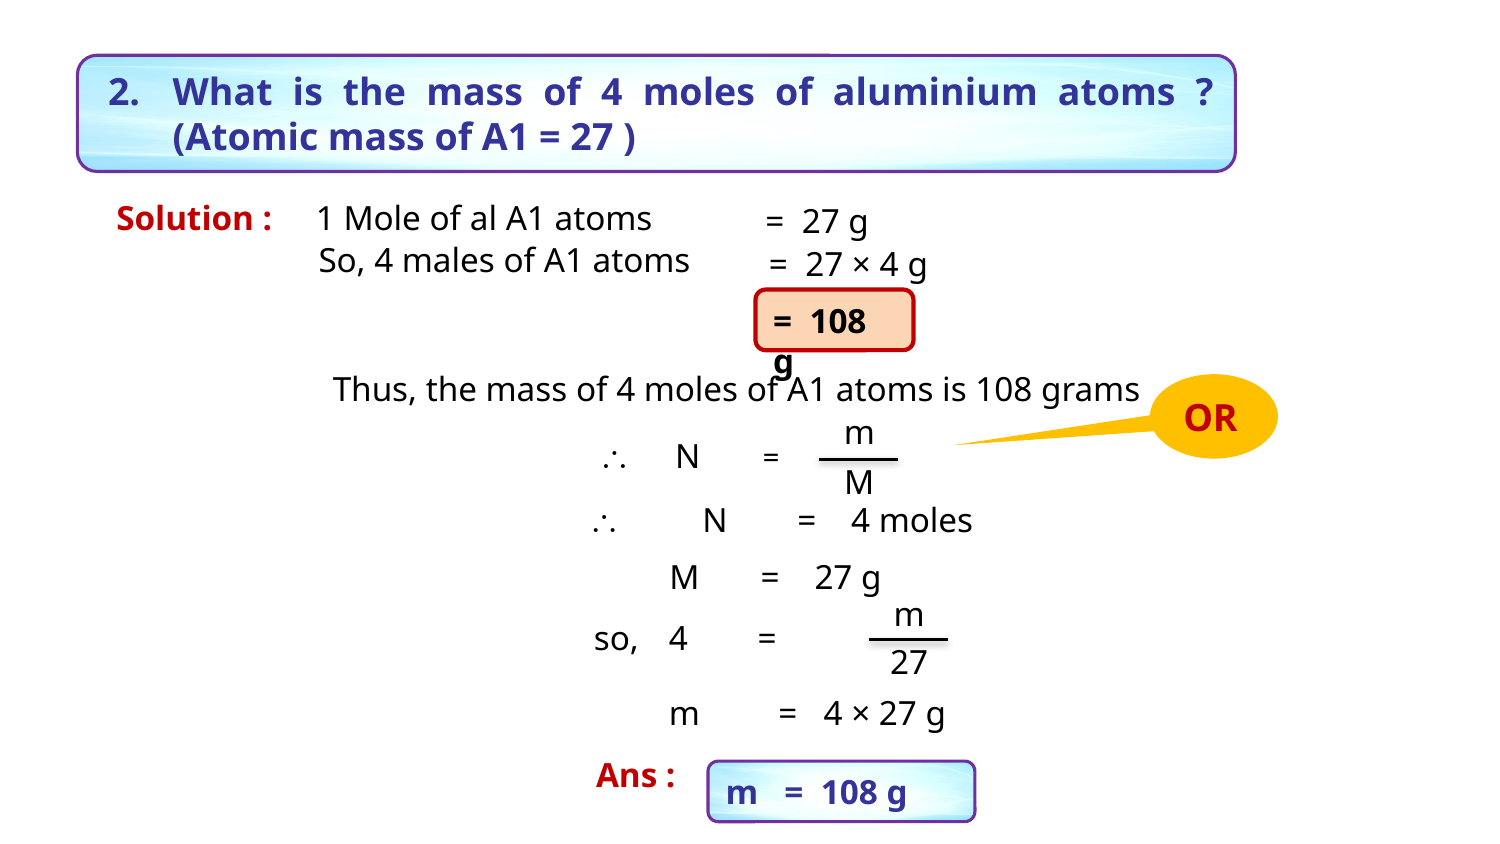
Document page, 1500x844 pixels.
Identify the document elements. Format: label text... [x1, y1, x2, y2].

text_box \ N = 4 moles [575, 491, 1028, 547]
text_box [855, 585, 963, 690]
text_box M = 27 g [654, 548, 963, 604]
text_box \ N = [585, 427, 800, 483]
text_box Solution : [101, 189, 288, 244]
text_box m = 4 × 27 g [579, 684, 1050, 739]
text_box Thus, the mass of 4 moles of A1 atoms is 108 grams [318, 361, 1157, 416]
text_box so, 4 = [579, 610, 850, 665]
text_box So, 4 males of A1 atoms [303, 231, 715, 287]
text_box OR [952, 374, 1278, 459]
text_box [805, 403, 913, 510]
text_box = 27 × 4 g [754, 235, 944, 290]
text_box Ans : [579, 745, 708, 804]
text_box 1 Mole of al A1 atoms [301, 189, 677, 244]
text_box m = 108 g [705, 759, 978, 824]
text_box = 108 g [753, 287, 916, 353]
picture [79, 57, 1233, 169]
text_box = 27 g [750, 192, 885, 248]
